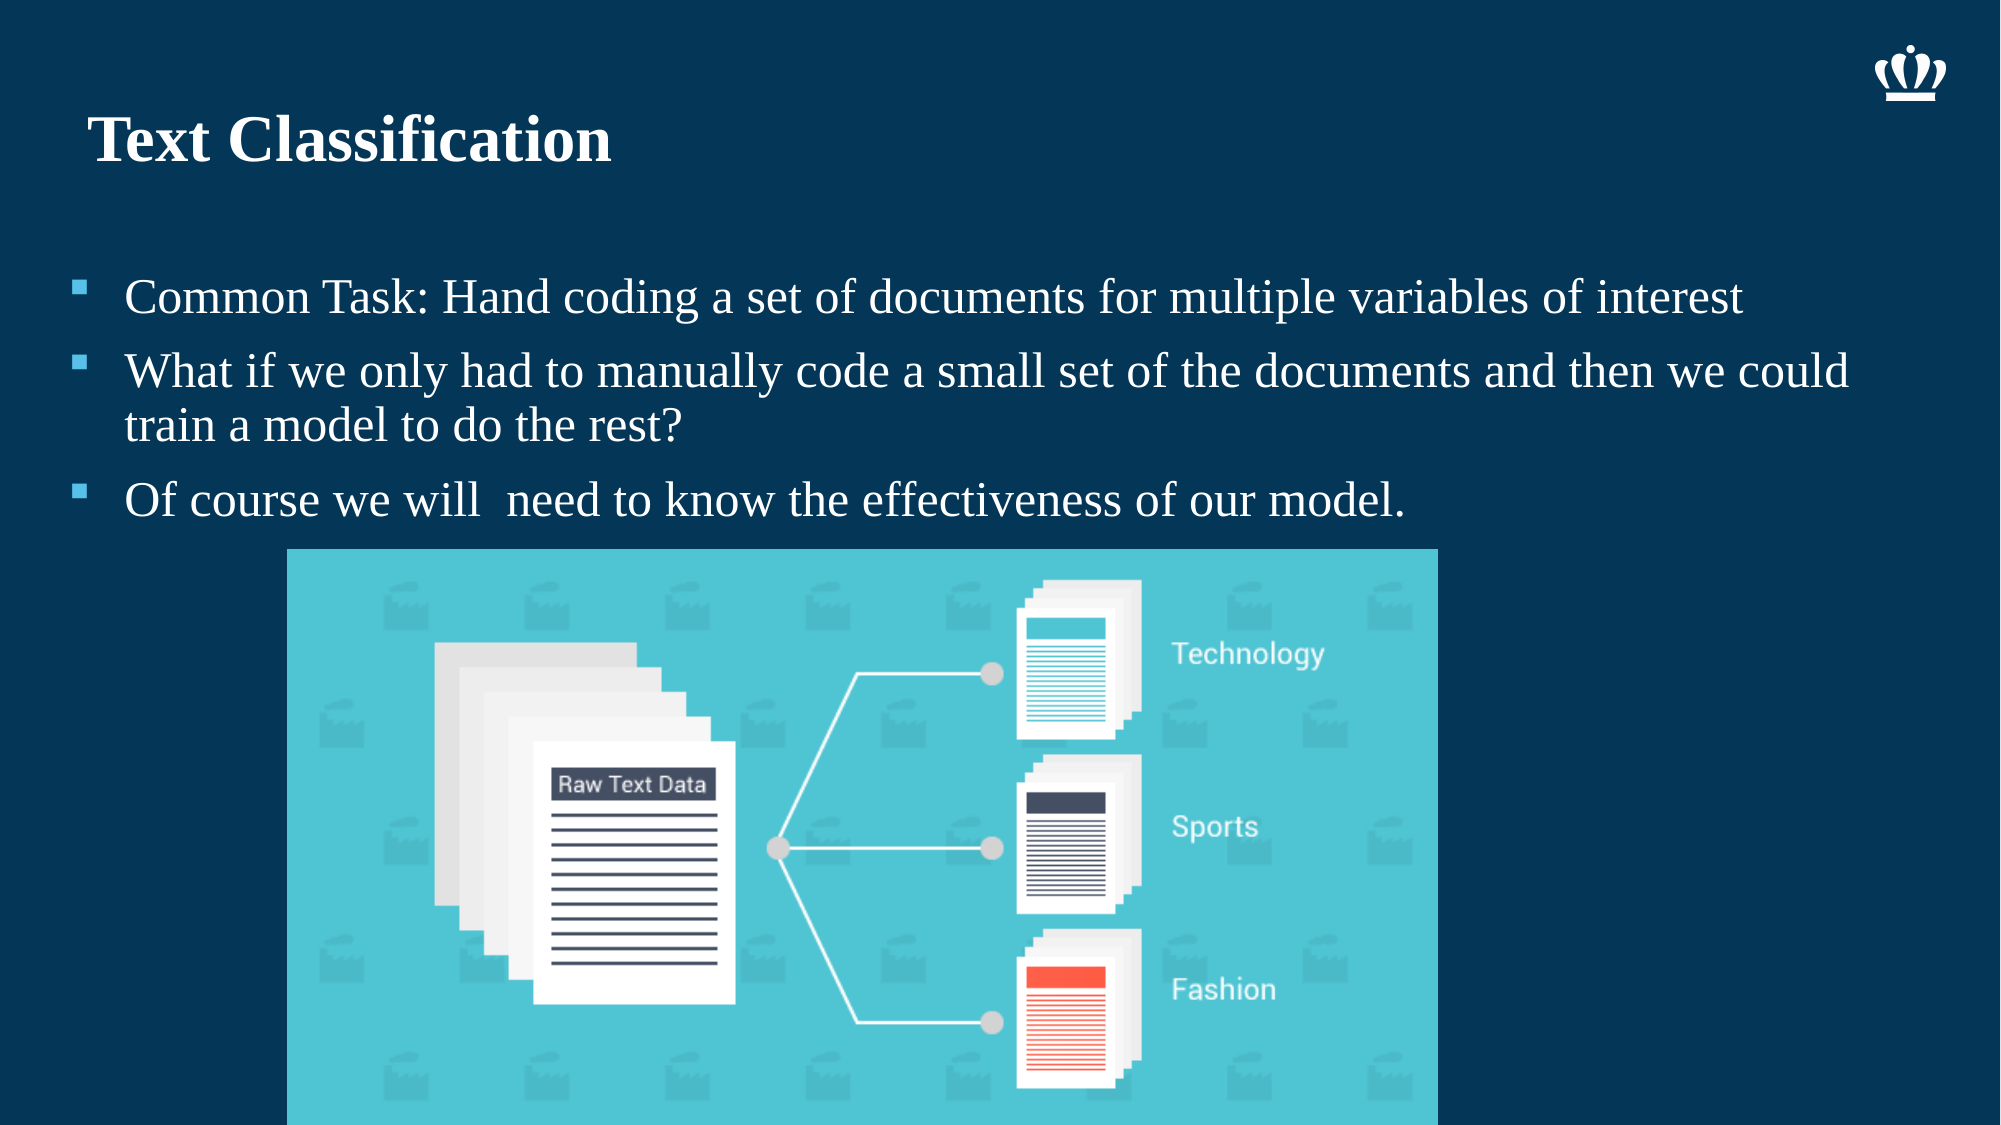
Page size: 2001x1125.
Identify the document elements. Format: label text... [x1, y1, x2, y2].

list Common Task: Hand coding a set of documents for multiple variables of interest What if we only had to manually code a small set of the documents and then we could train a model to do the rest? Of course we will need to know the effectiveness of our model. [53, 262, 1965, 1054]
picture [1875, 45, 1946, 101]
picture [286, 549, 1438, 1125]
title Text Classification [72, 59, 1928, 220]
